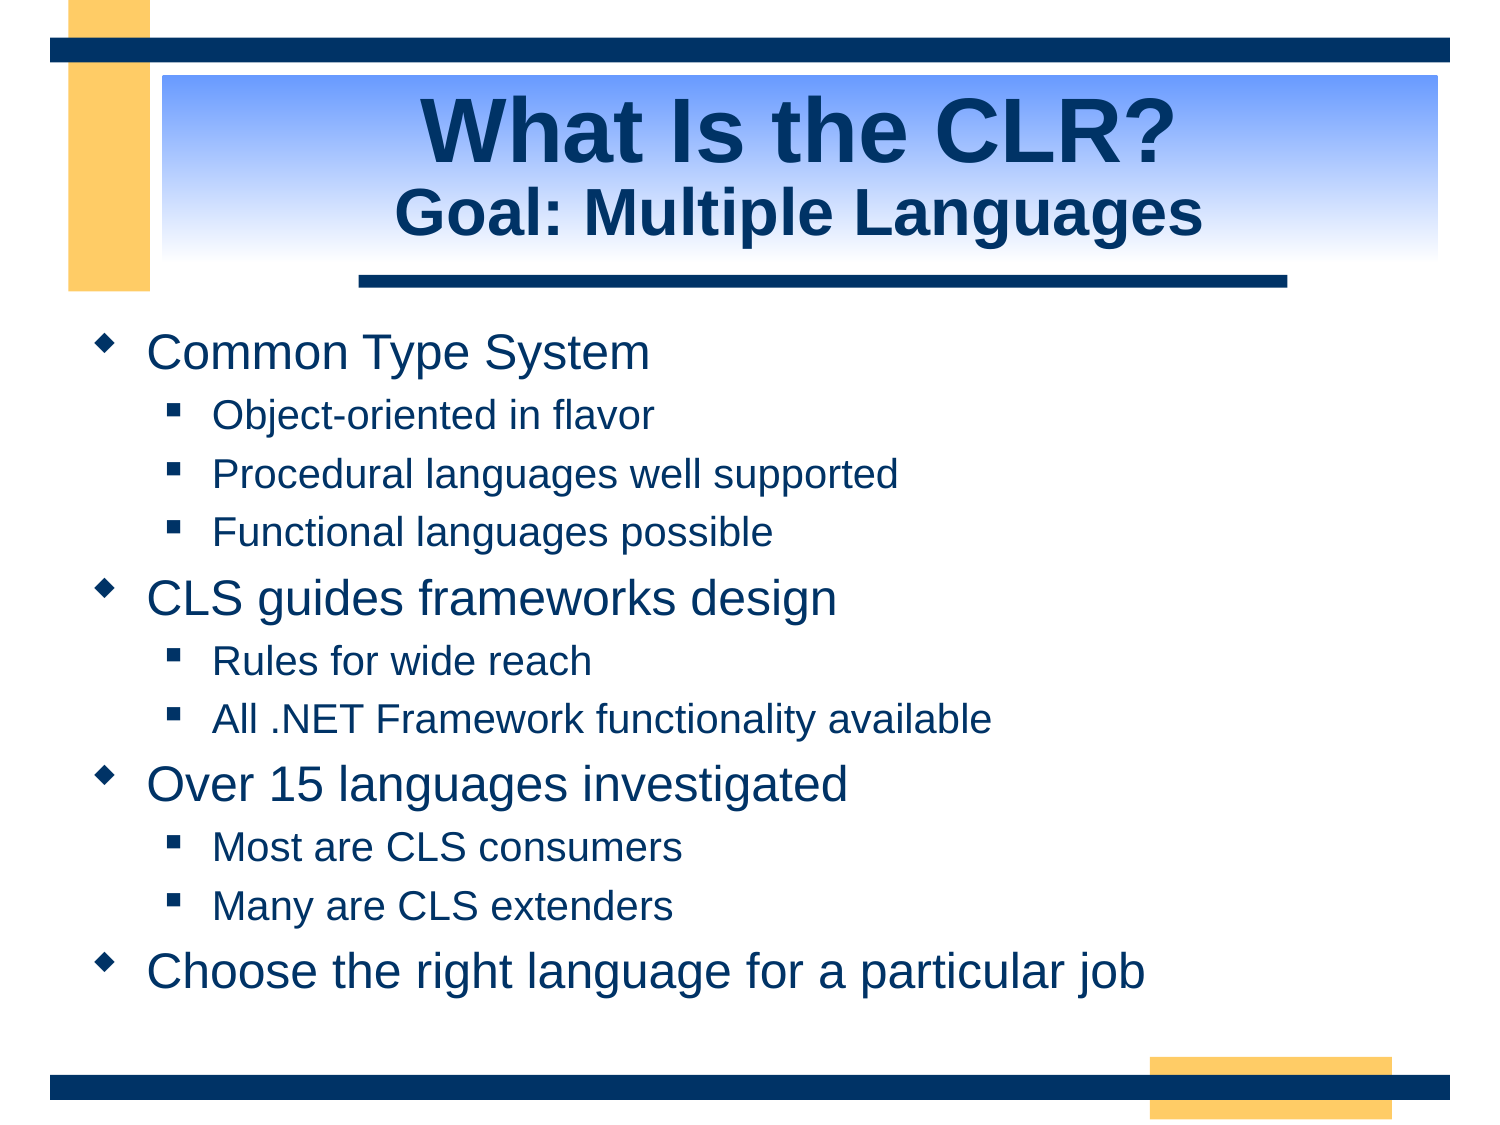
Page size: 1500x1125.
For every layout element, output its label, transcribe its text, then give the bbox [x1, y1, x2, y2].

title What Is the CLR? Goal: Multiple Languages [162, 74, 1438, 263]
list Common Type System Object-oriented in flavor Procedural languages well supported Functional languages possible CLS guides frameworks design Rules for wide reach All .NET Framework functionality available Over 15 languages investigated Most are CLS consumers Many are CLS extenders Choose the right language for a particular job [74, 312, 1426, 1051]
